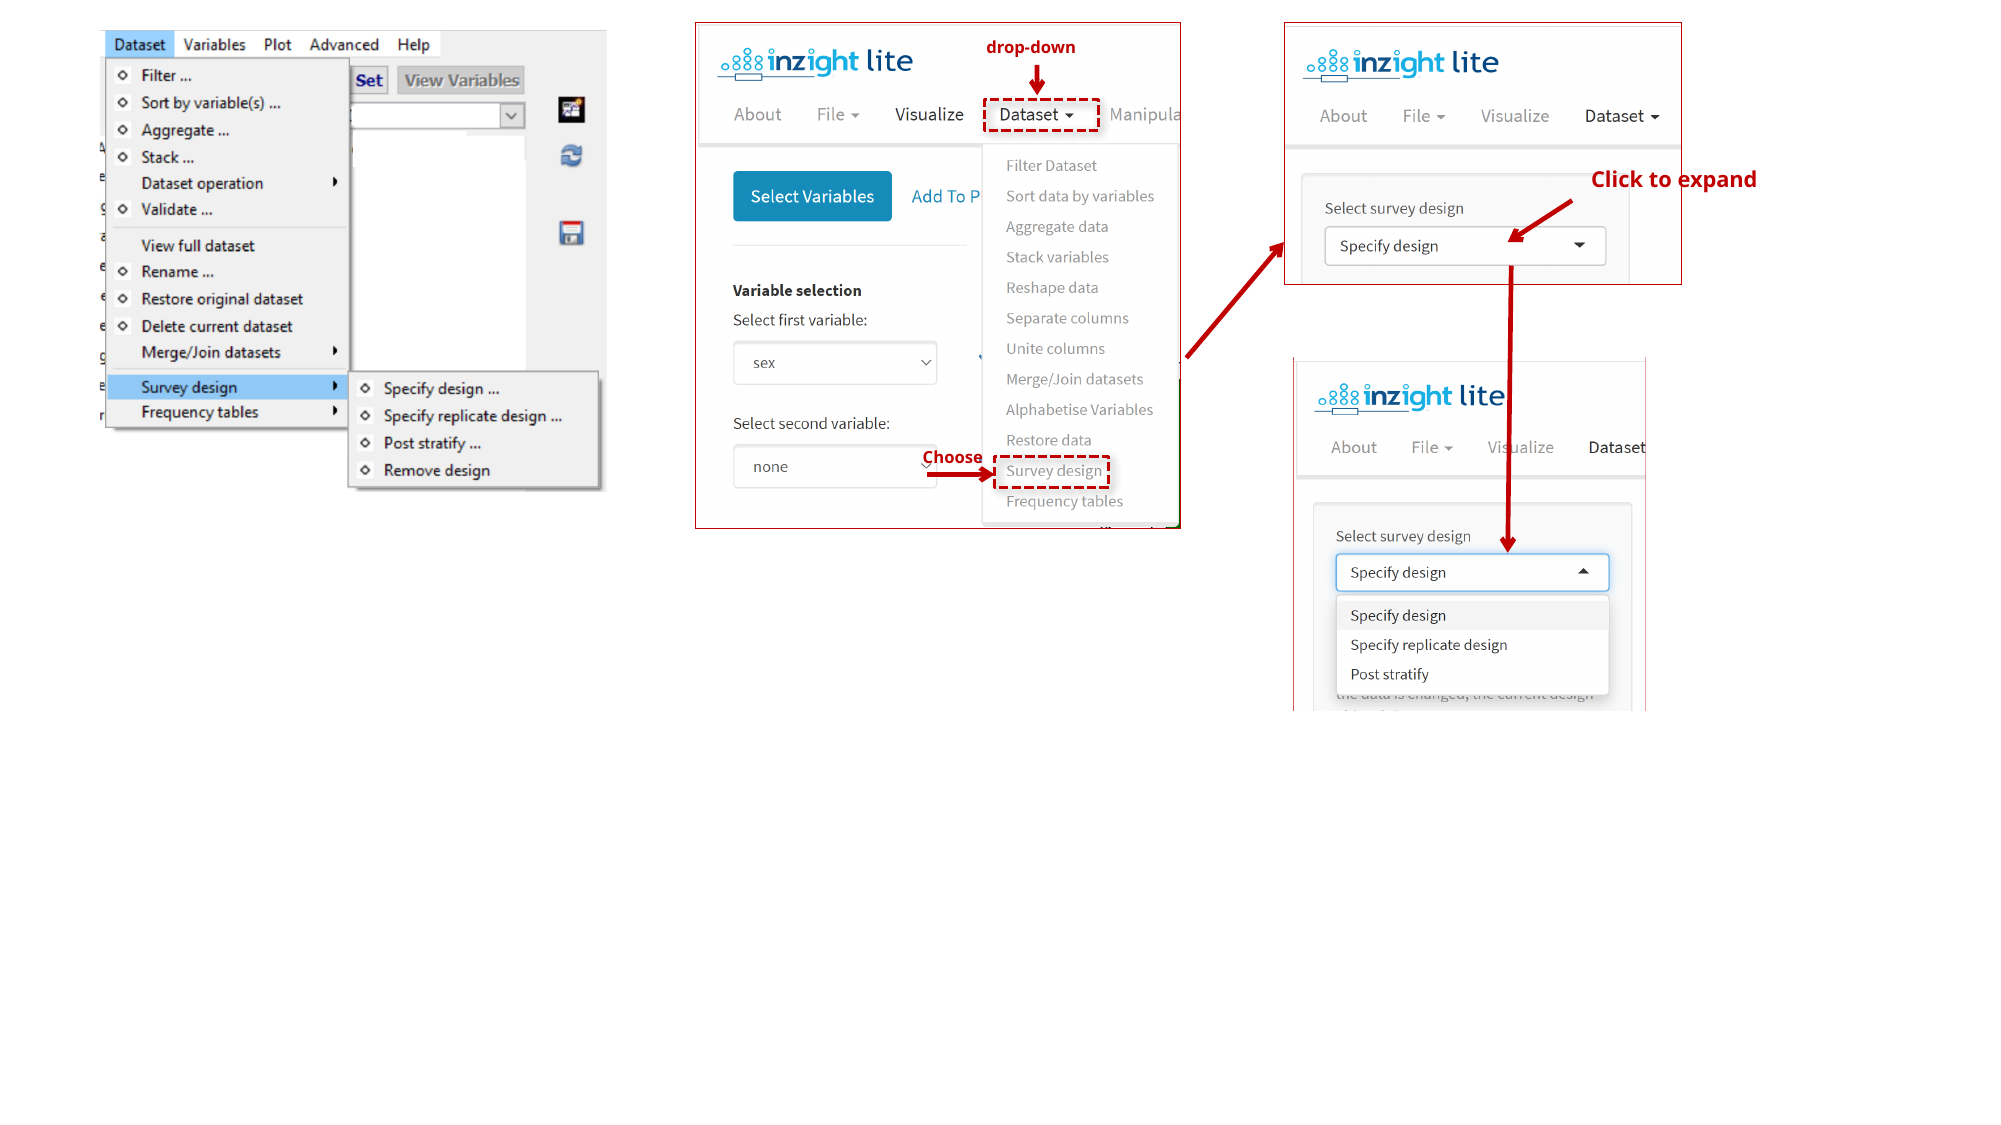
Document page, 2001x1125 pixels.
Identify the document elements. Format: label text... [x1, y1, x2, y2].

text_box Click to expand [1682, 158, 1773, 200]
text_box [1293, 357, 1646, 711]
picture [695, 22, 1181, 529]
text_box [1507, 265, 1512, 553]
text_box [1507, 200, 1573, 243]
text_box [99, 22, 607, 492]
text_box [1186, 242, 1284, 358]
picture [1284, 22, 1682, 285]
